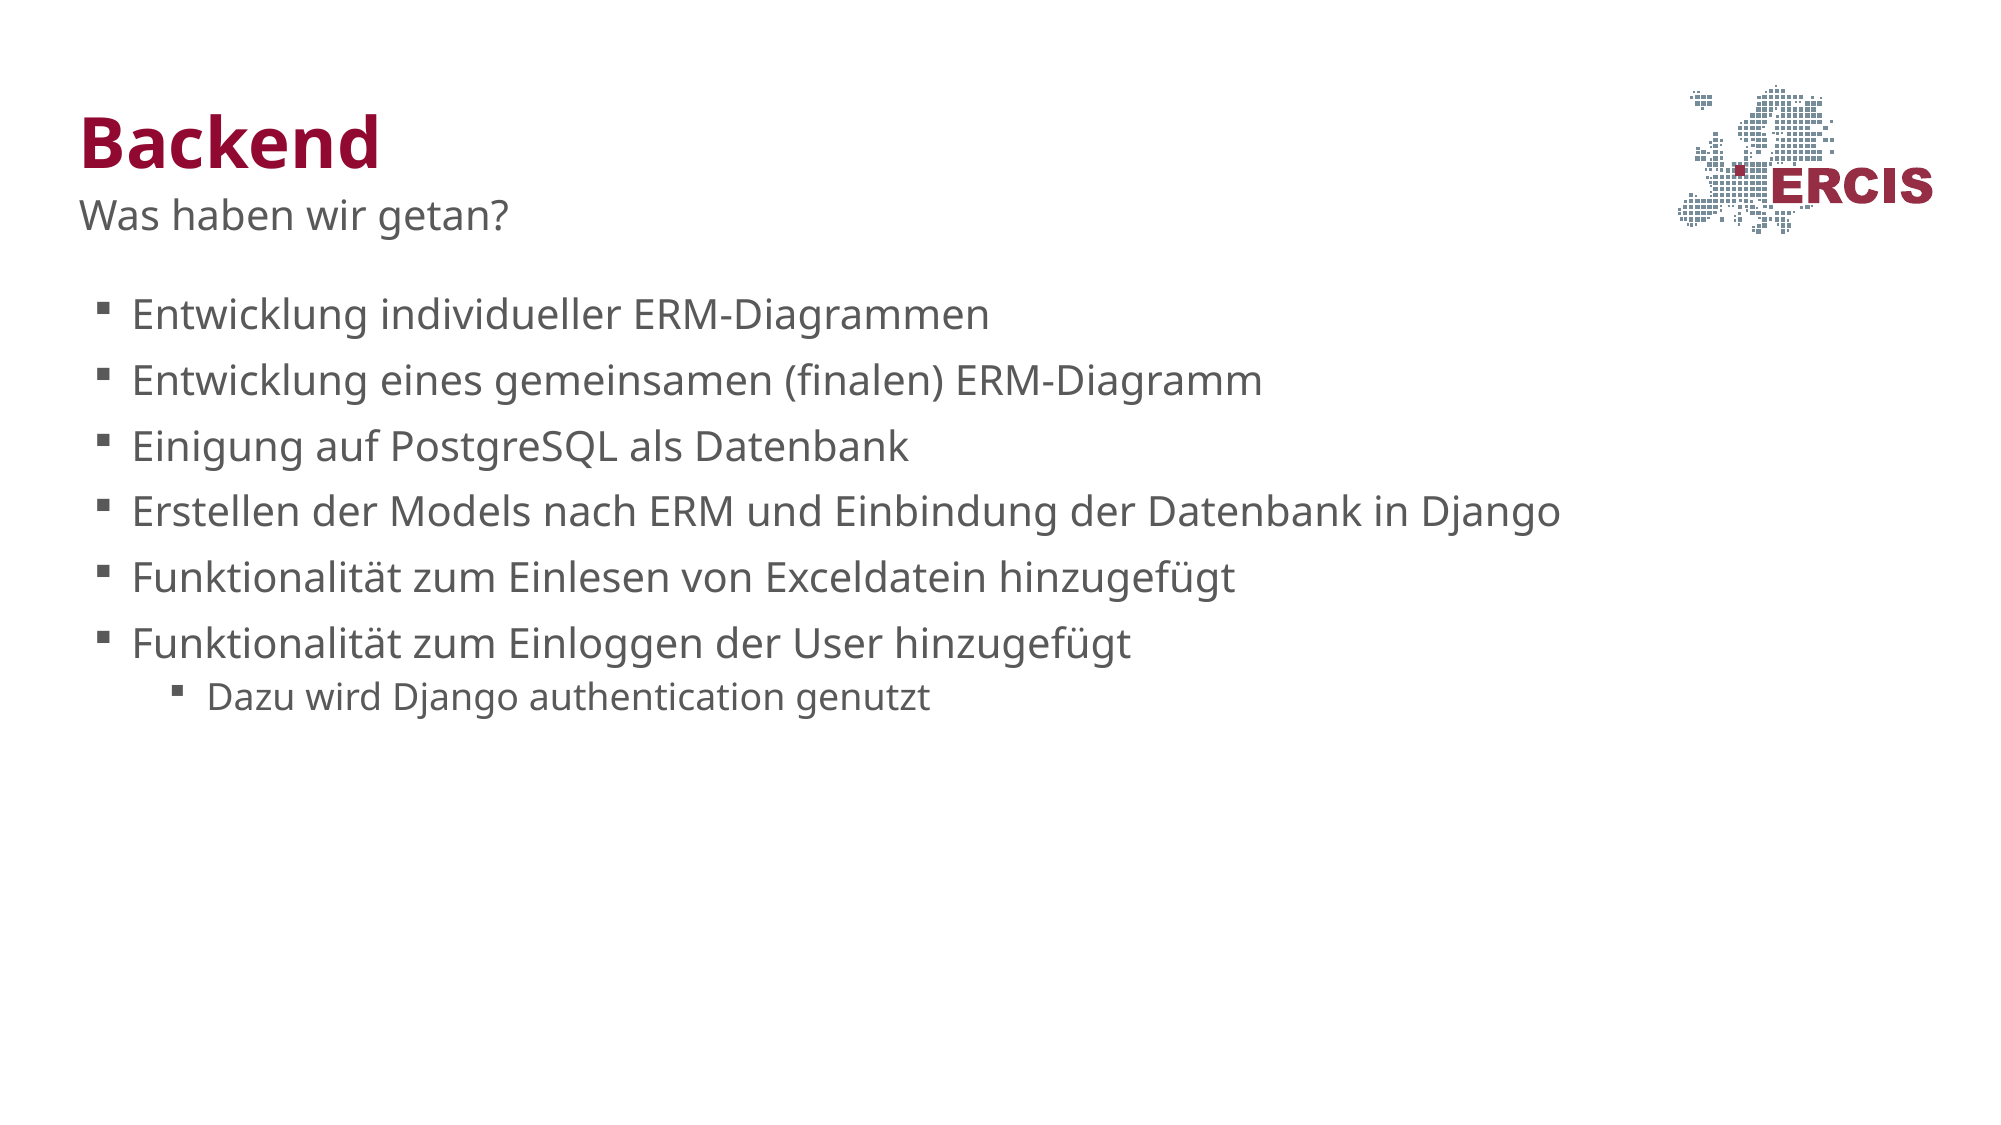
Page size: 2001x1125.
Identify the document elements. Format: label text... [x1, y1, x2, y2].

list Was haben wir getan? [78, 194, 1632, 240]
list Entwicklung individueller ERM-Diagrammen Entwicklung eines gemeinsamen (finalen) ERM-Diagramm Einigung auf PostgreSQL als Datenbank Erstellen der Models nach ERM und Einbindung der Datenbank in Django Funktionalität zum Einlesen von Exceldatein hinzugefügt Funktionalität zum Einloggen der User hinzugefügt Dazu wird Django authentication genutzt [78, 285, 1632, 1000]
title Backend [78, 84, 1632, 184]
